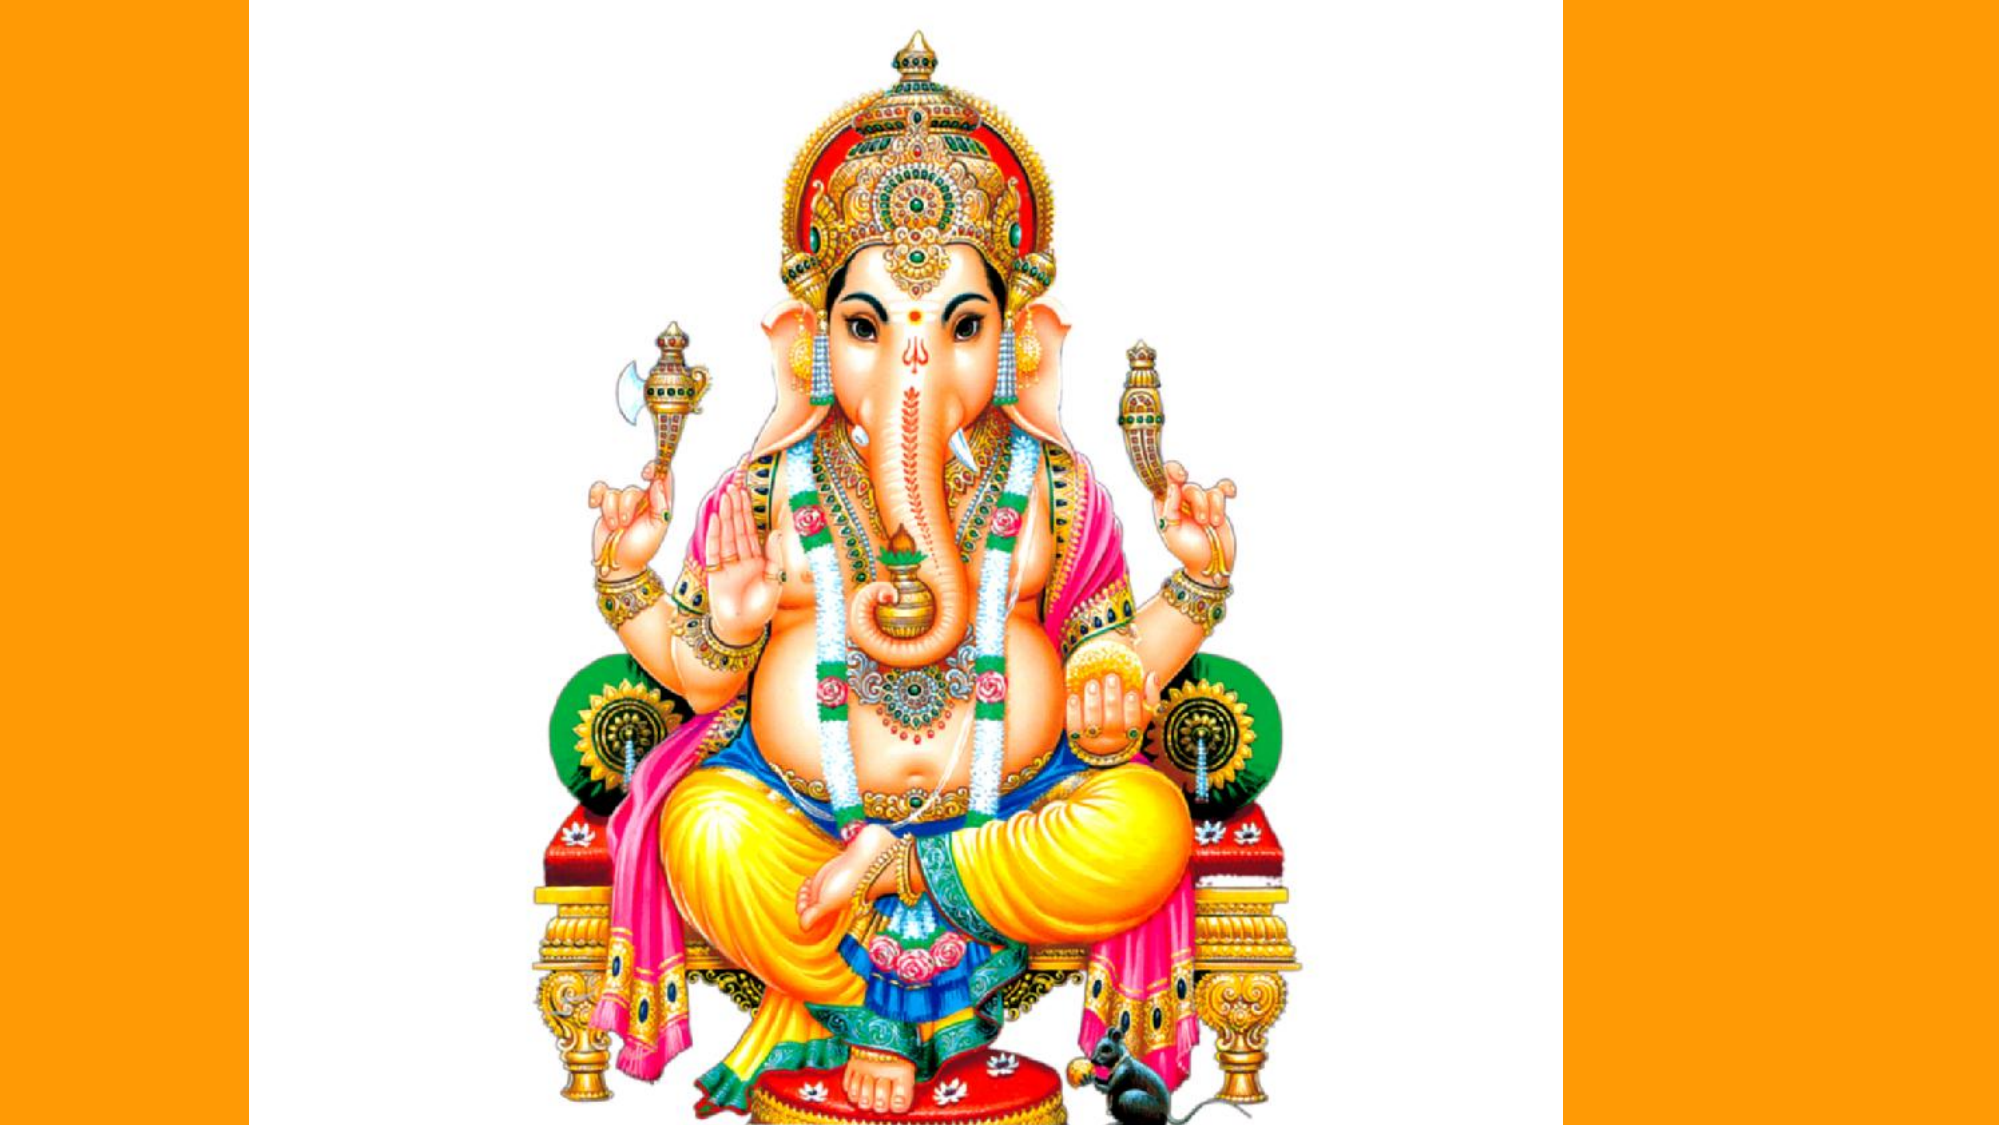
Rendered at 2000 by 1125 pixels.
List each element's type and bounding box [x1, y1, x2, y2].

list [249, 0, 1563, 1125]
